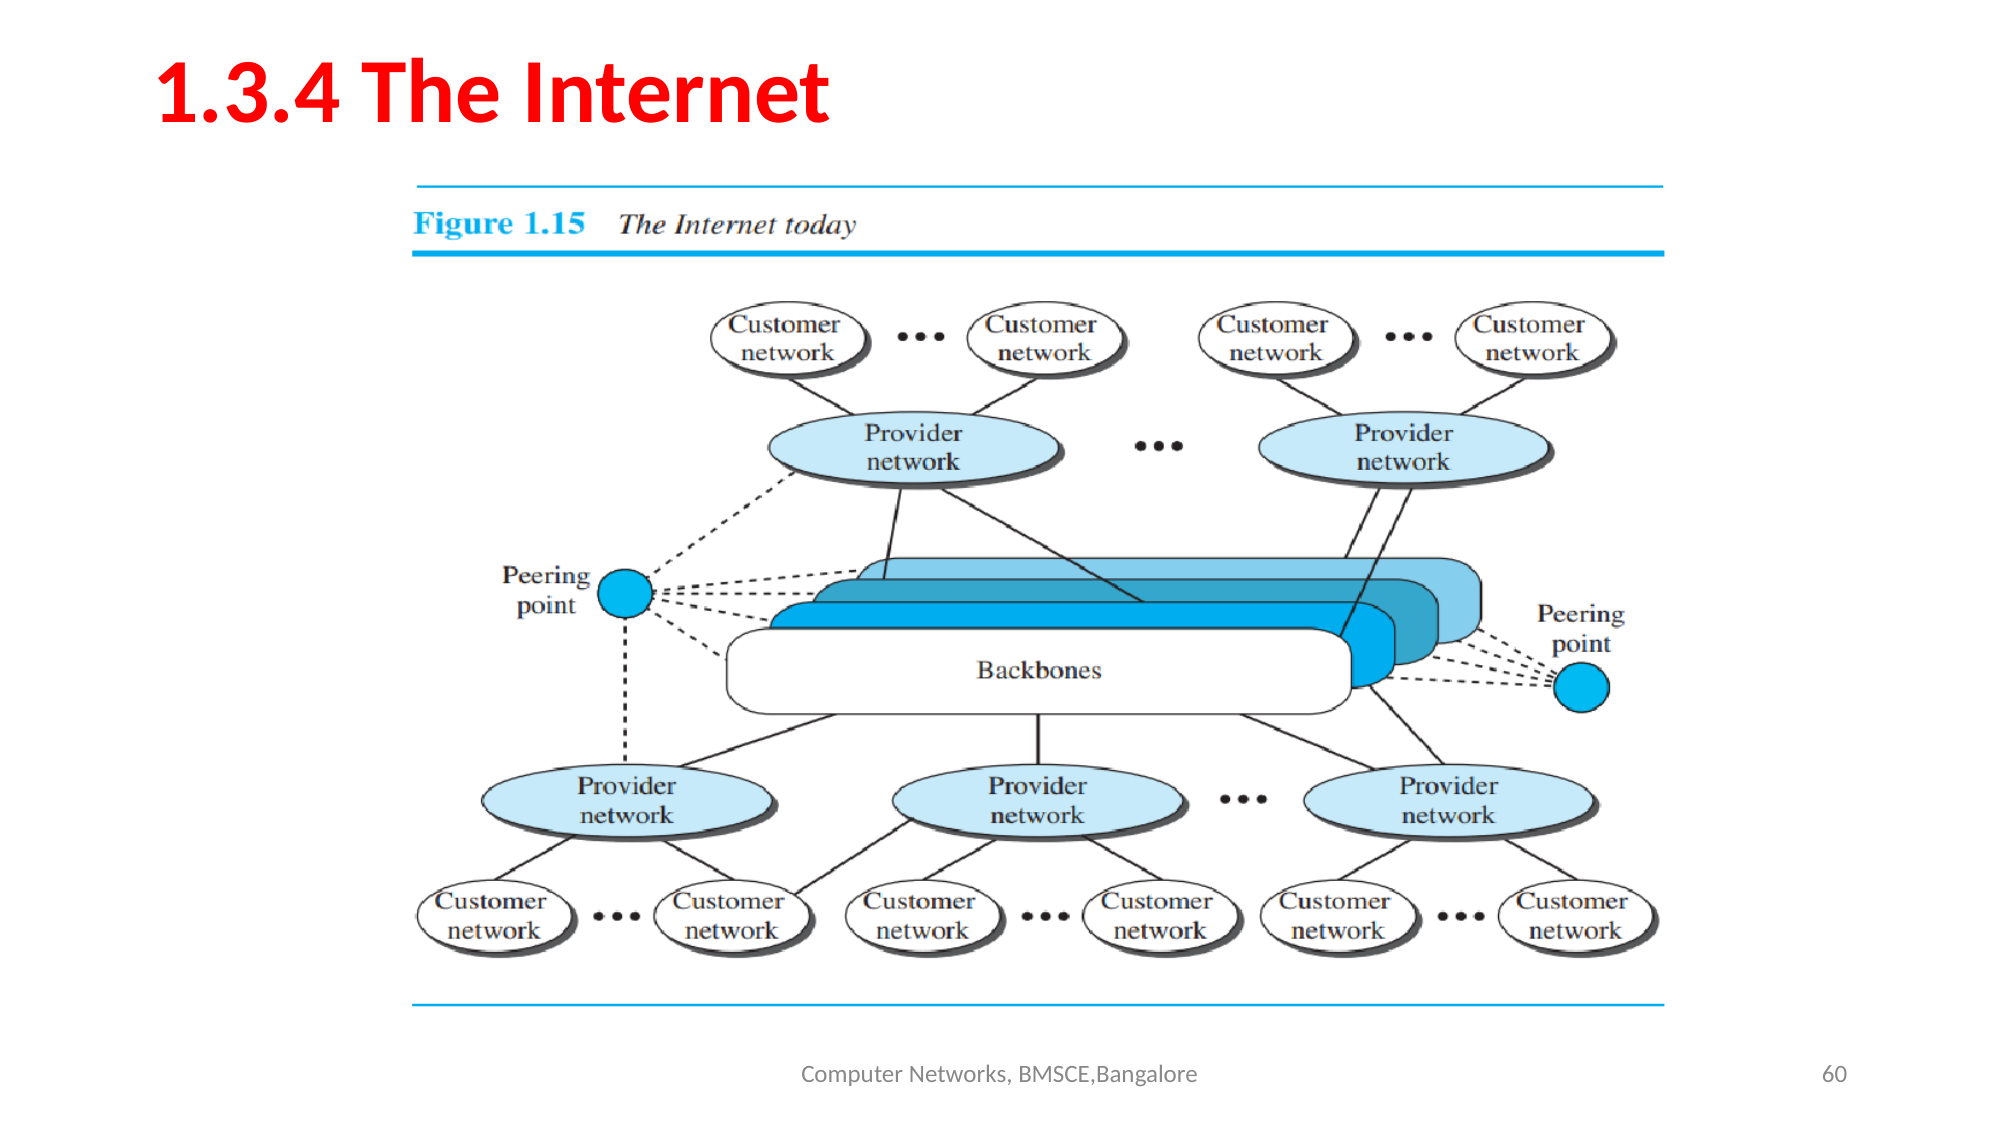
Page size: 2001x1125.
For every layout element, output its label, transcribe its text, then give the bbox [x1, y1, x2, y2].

slide_number ‹#› [1412, 1042, 1863, 1103]
title 1.3.4 The Internet [137, 32, 1863, 154]
footer Computer Networks, BMSCE,Bangalore [662, 1042, 1338, 1103]
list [165, 153, 1837, 1023]
